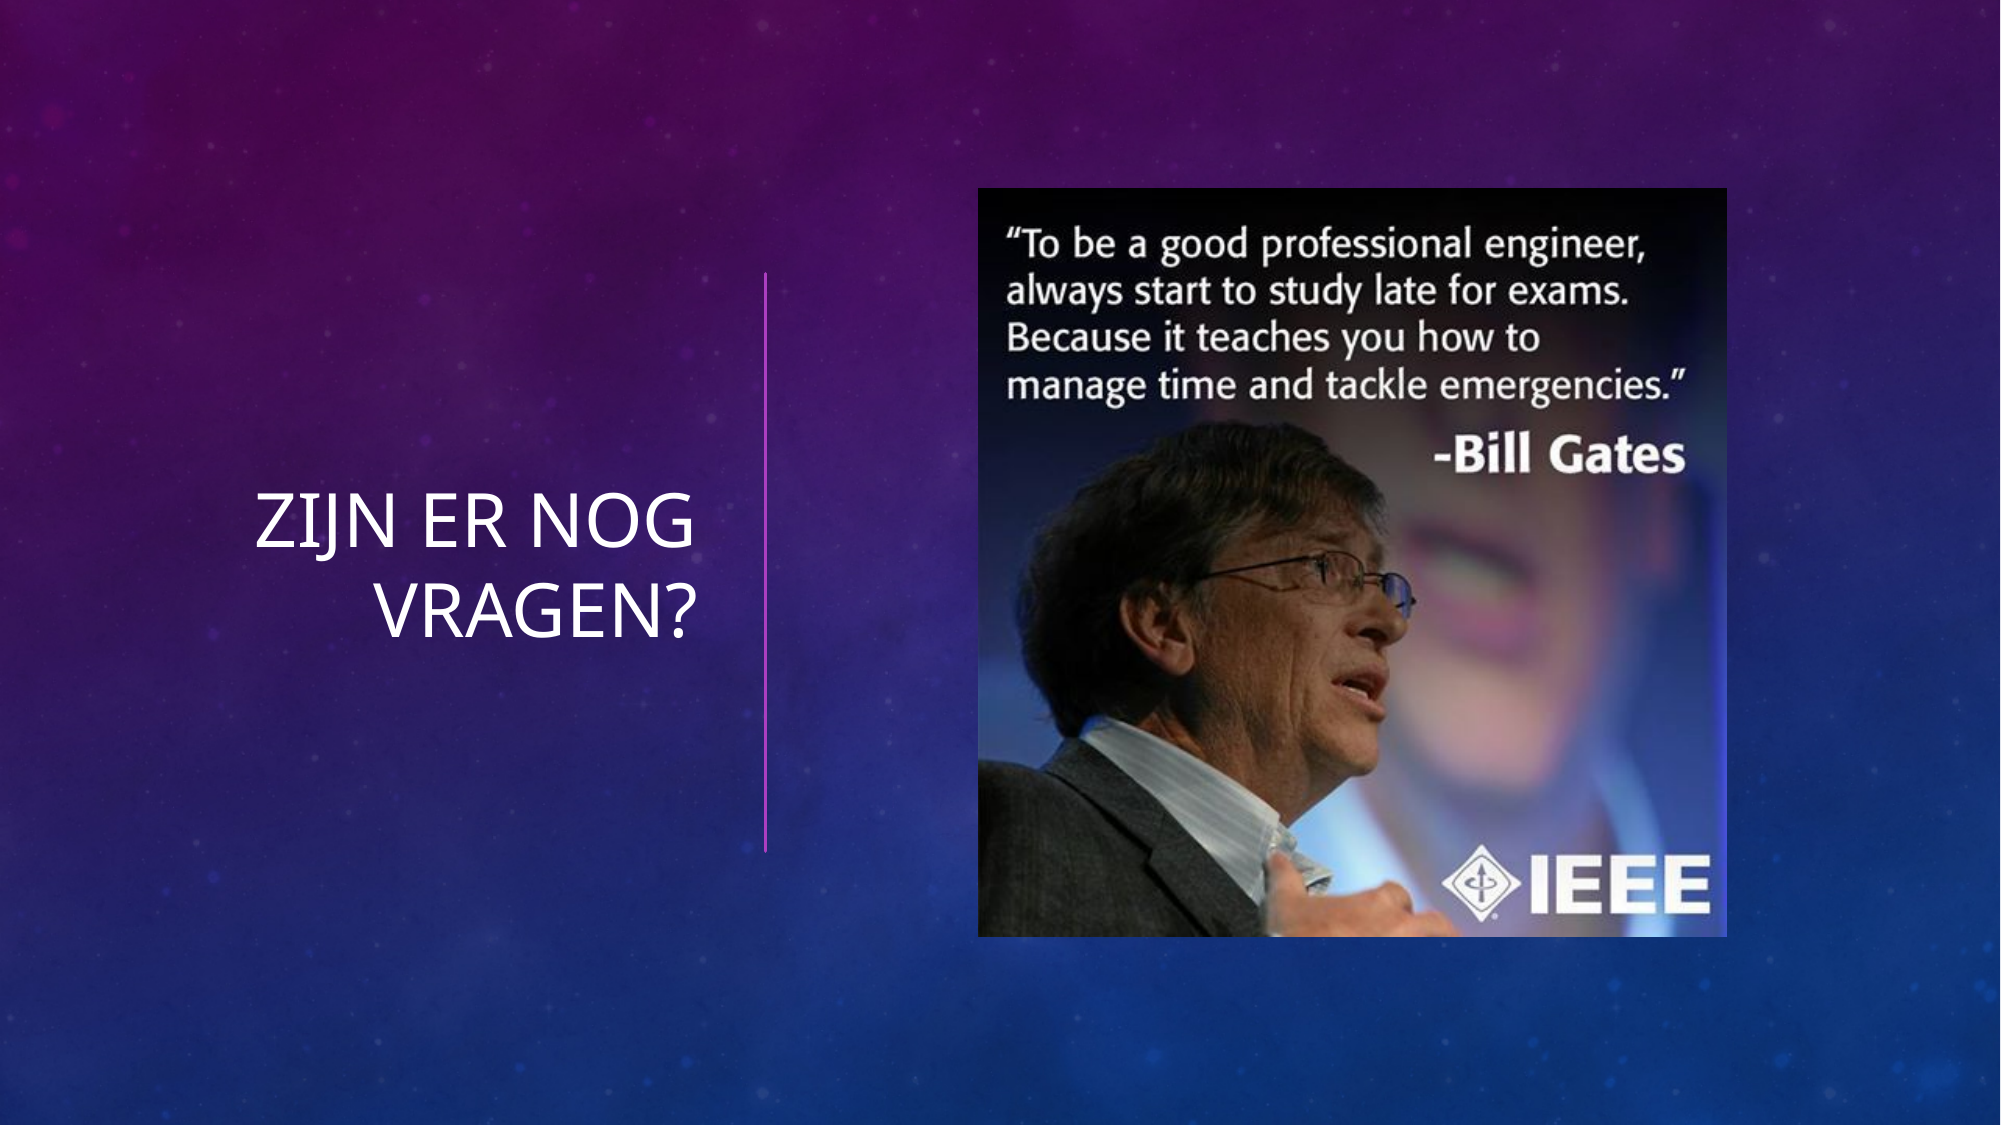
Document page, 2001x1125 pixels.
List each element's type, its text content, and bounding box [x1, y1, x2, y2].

text_box [0, 0, 2000, 1125]
title Zijn er nog vragen? [112, 188, 713, 937]
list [978, 188, 1728, 937]
